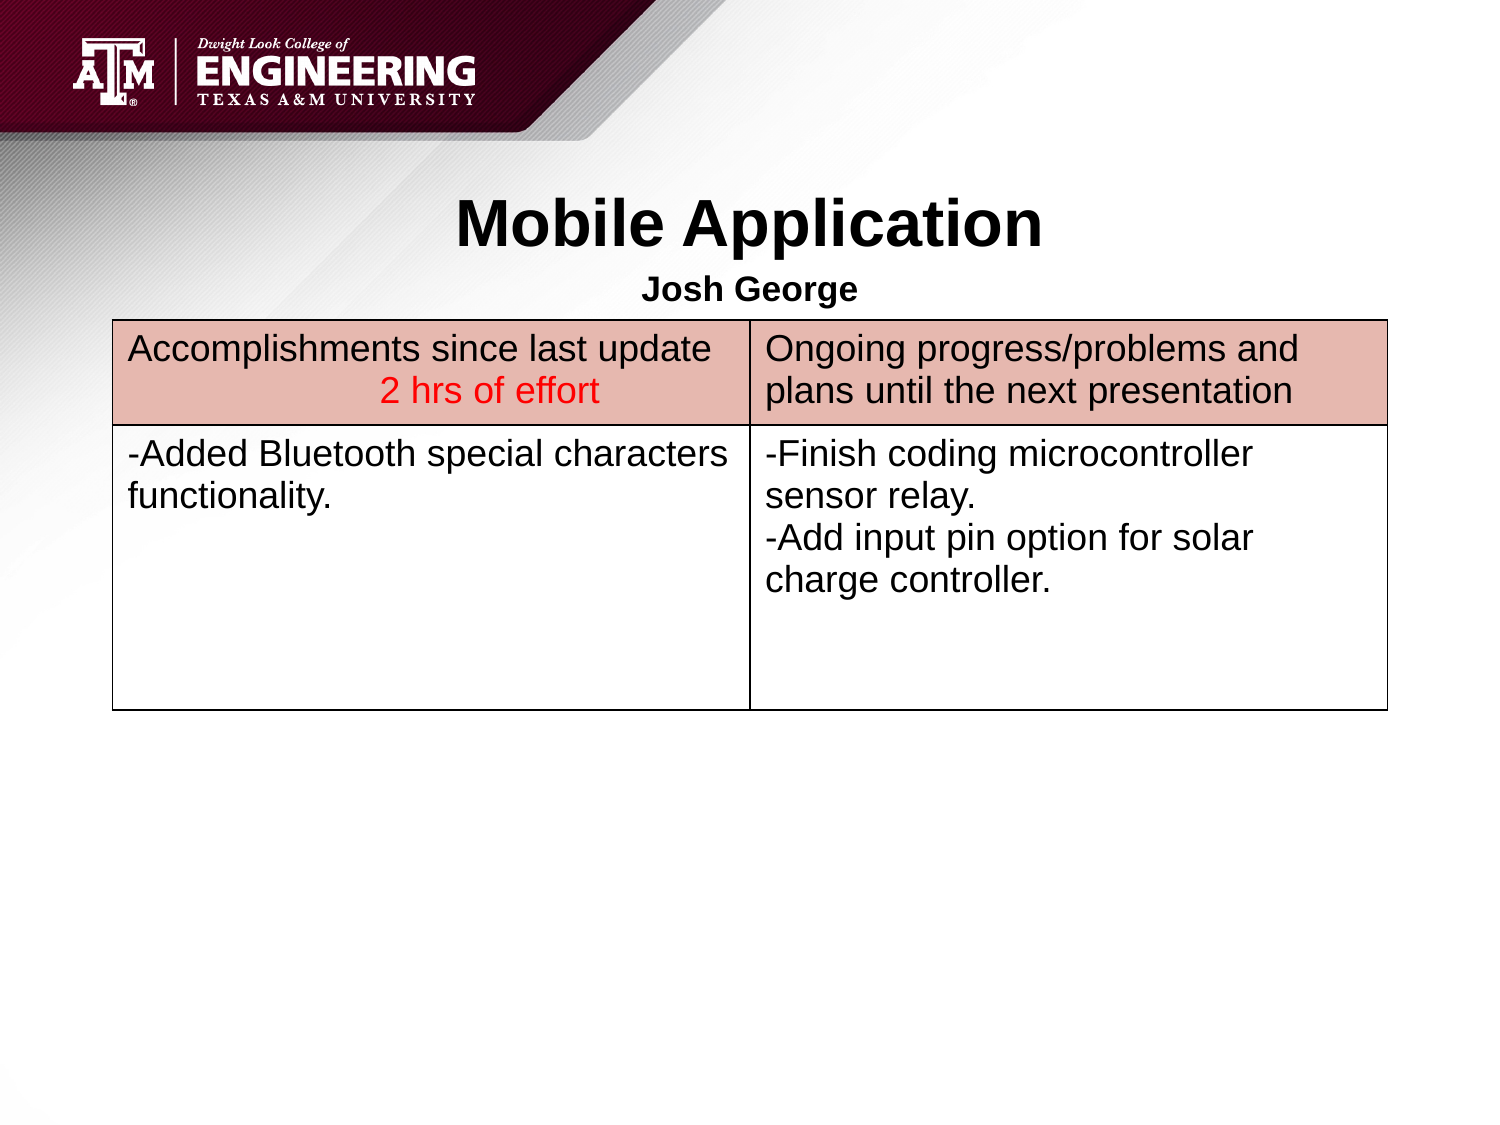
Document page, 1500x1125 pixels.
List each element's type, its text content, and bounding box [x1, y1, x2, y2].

table_header Accomplishments since last update 2 hrs of effort [113, 321, 749, 424]
table_cell -Added Bluetooth special characters functionality. [113, 426, 749, 709]
table_cell -Finish coding microcontroller sensor relay. -Add input pin option for solar charge controller. [751, 426, 1387, 709]
table_header Ongoing progress/problems and plans until the next presentation [751, 321, 1387, 424]
title Mobile Application Josh George [75, 172, 1425, 304]
picture [0, 0, 1500, 1125]
